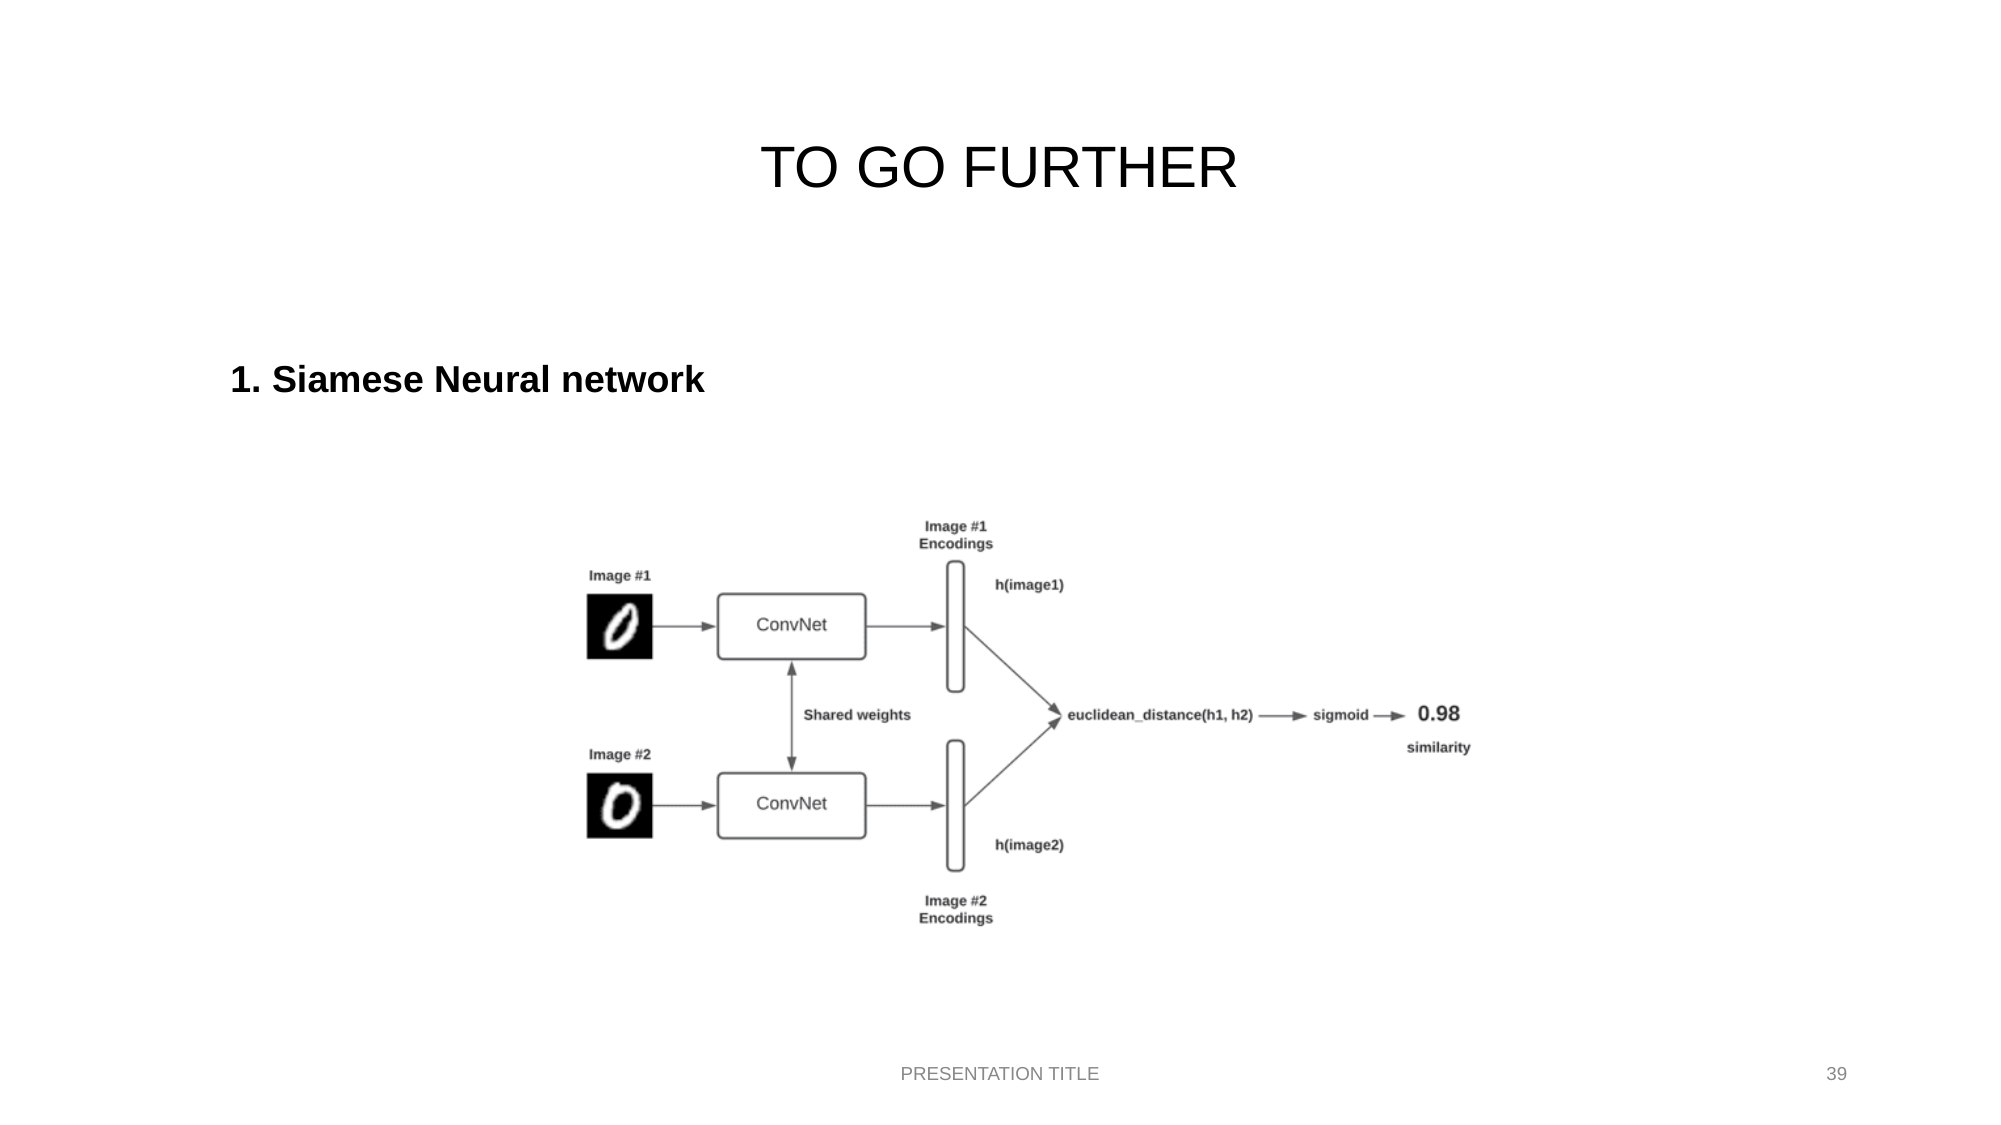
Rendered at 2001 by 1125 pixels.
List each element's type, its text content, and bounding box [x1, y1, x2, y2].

picture [570, 502, 1491, 950]
title TO GO FURTHER [137, 59, 1863, 278]
text_box 1. Siamese Neural network [215, 347, 978, 408]
slide_number ‹#› [1412, 1042, 1863, 1103]
footer PRESENTATION TITLE [662, 1042, 1338, 1103]
